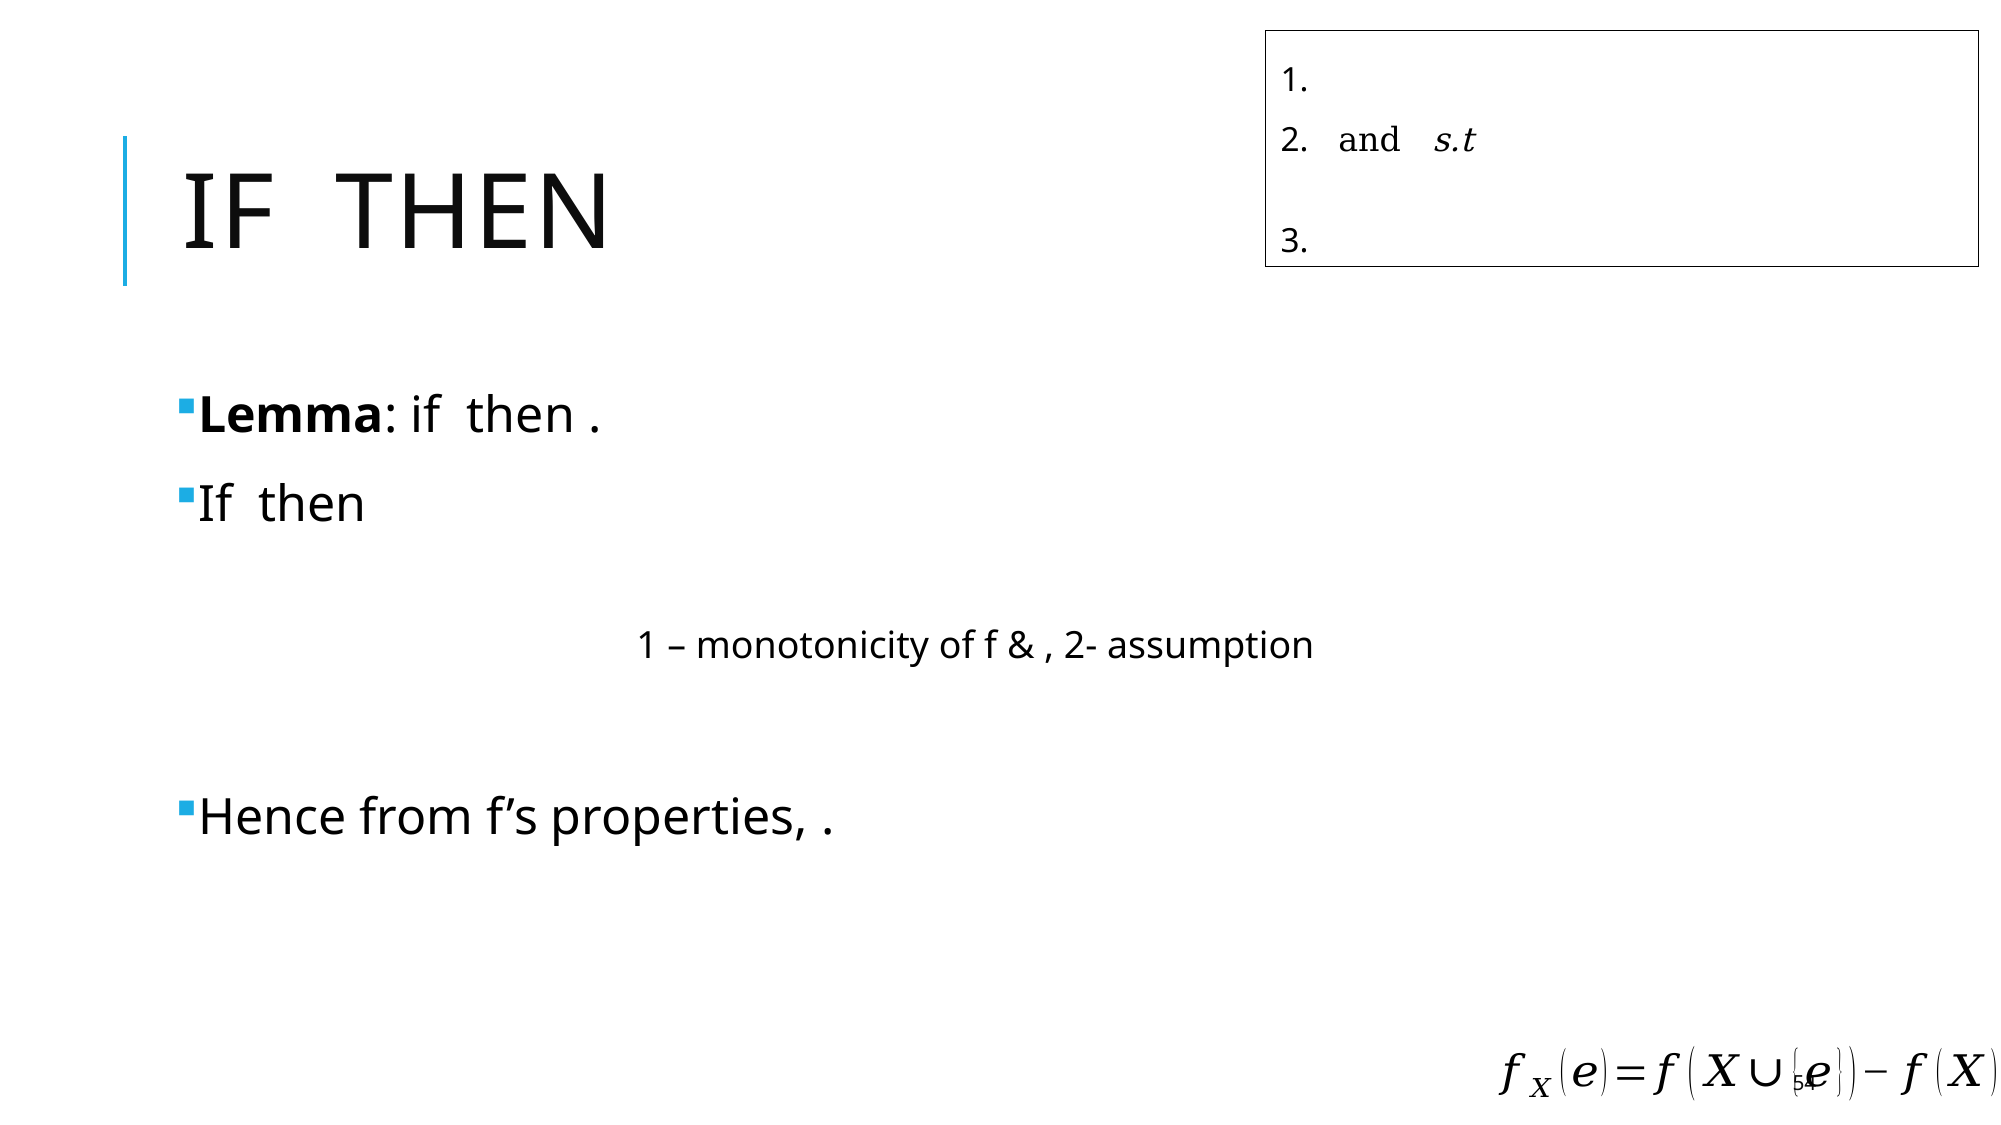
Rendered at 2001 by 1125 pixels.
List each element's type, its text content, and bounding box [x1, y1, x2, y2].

slide_number 54 [1777, 1061, 1938, 1107]
